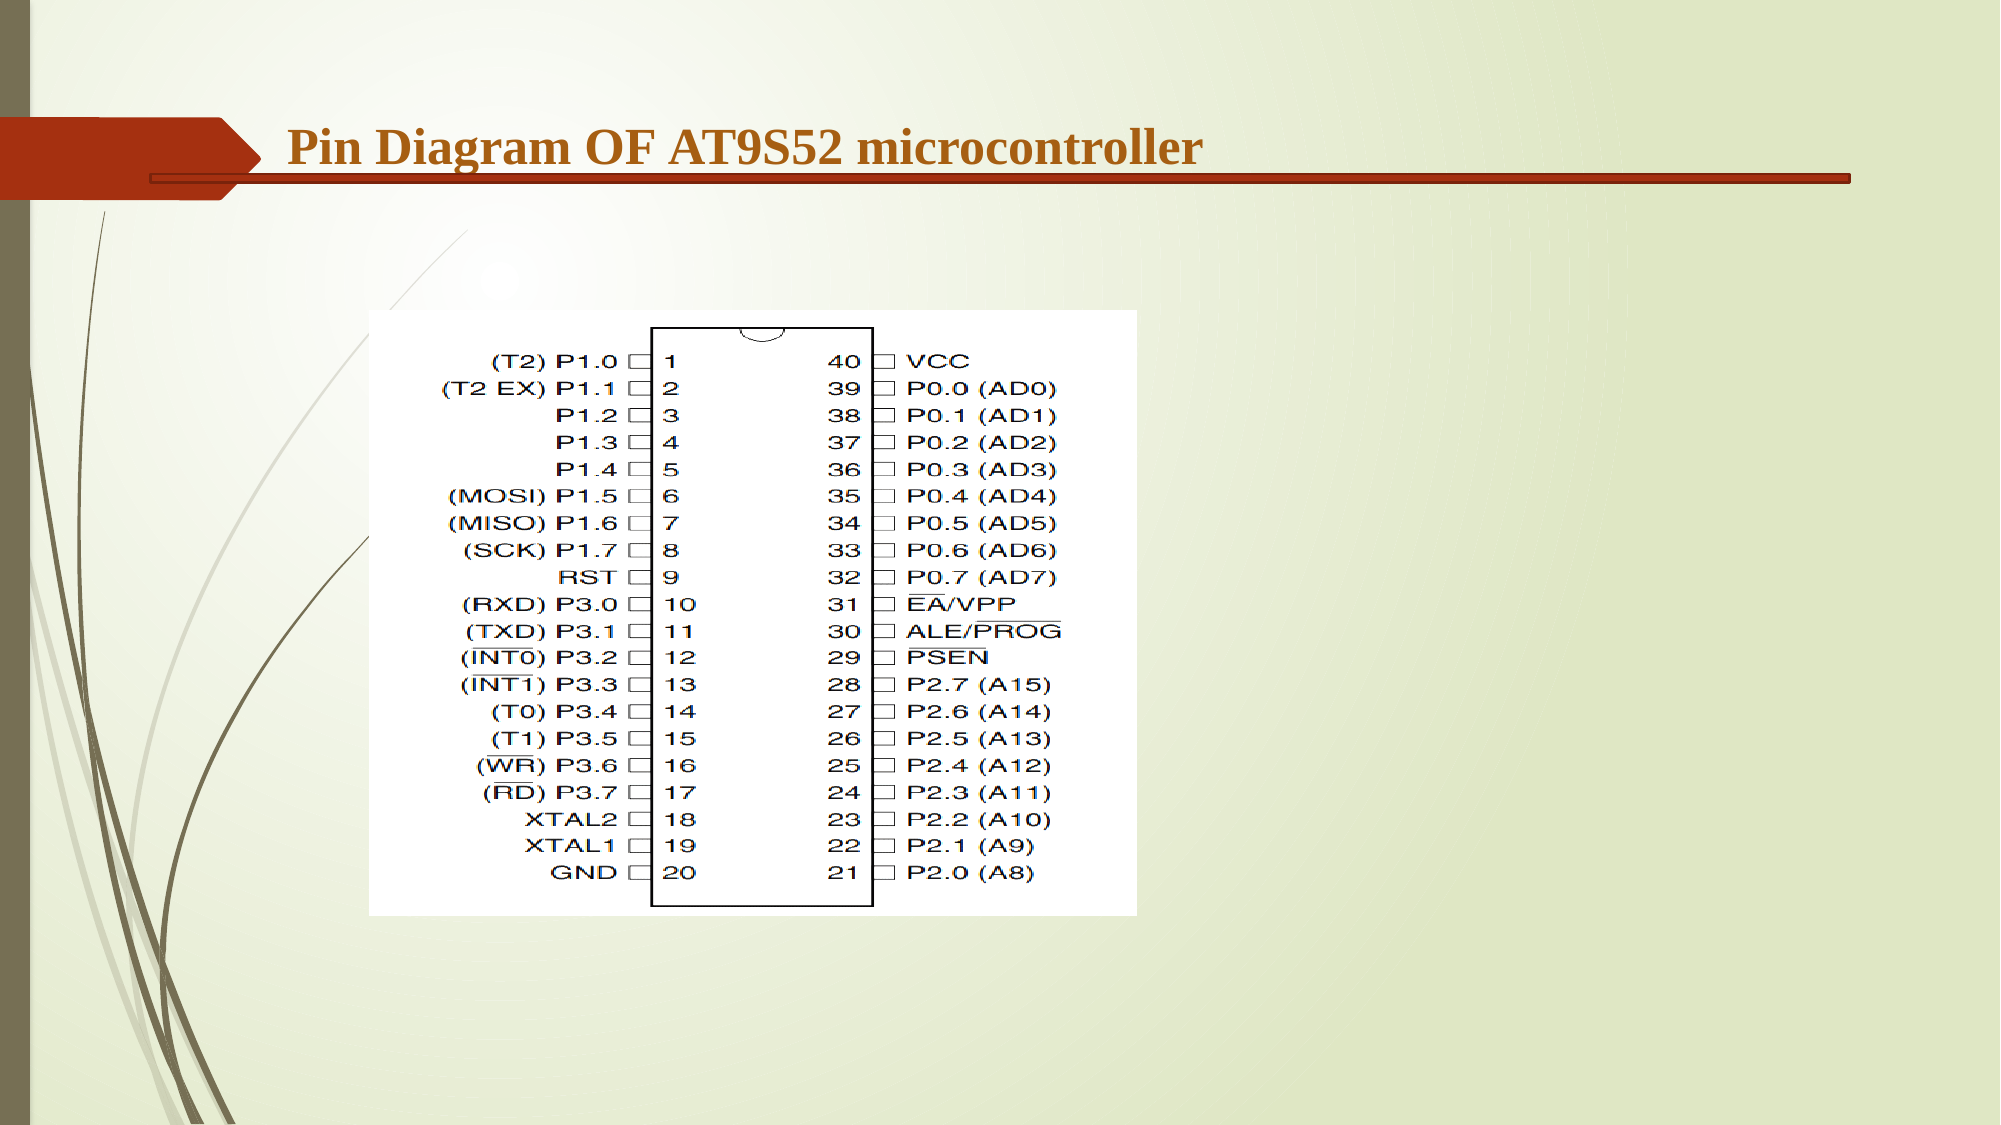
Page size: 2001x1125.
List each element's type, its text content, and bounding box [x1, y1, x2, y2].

title Pin Diagram OF AT9S52 microcontroller [272, 105, 1970, 218]
text_box [149, 173, 1851, 184]
picture [368, 310, 1137, 917]
